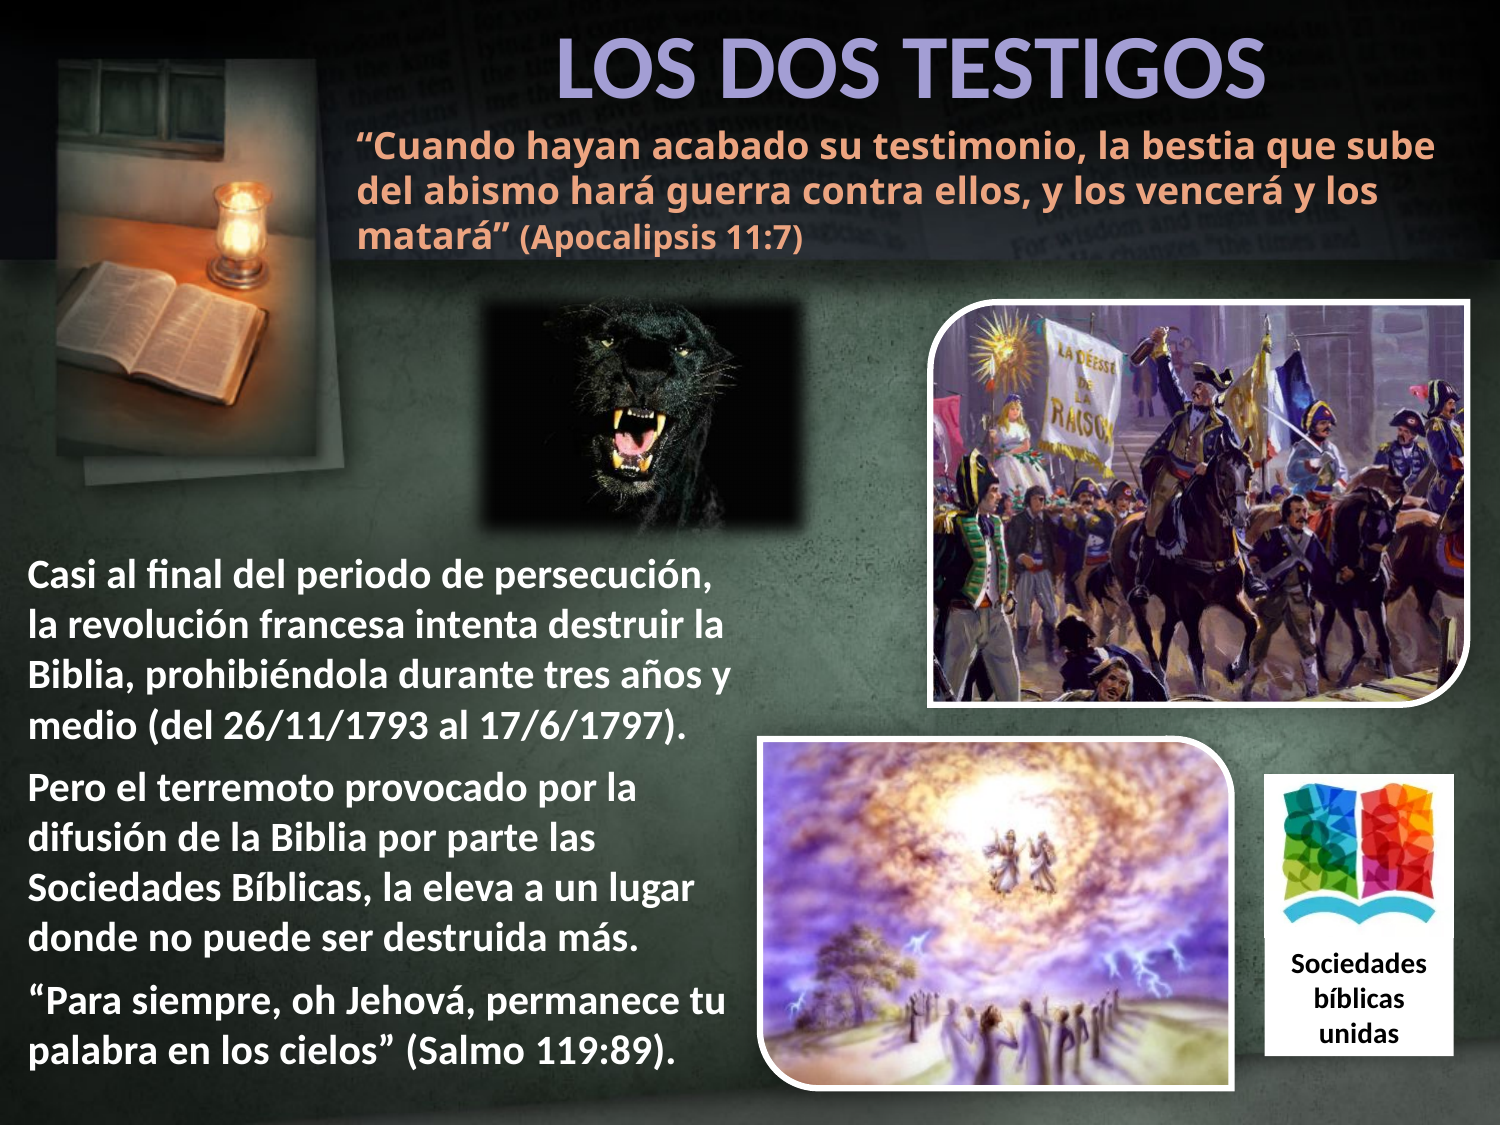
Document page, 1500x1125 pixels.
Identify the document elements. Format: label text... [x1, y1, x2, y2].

text_box “Cuando hayan acabado su testimonio, la bestia que sube del abismo hará guerra contra ellos, y los vencerá y los matará” (Apocalipsis 11:7) [341, 114, 1485, 264]
text_box LOS DOS TESTIGOS [324, 0, 1500, 125]
text_box Casi al final del periodo de persecución, la revolución francesa intenta destruir la Biblia, prohibiéndola durante tres años y medio (del 26/11/1793 al 17/6/1797). Pero el terremoto provocado por la difusión de la Biblia por parte las Sociedades Bíblicas, la eleva a un lugar donde no puede ser destruida más. “Para siempre, oh Jehová, permanece tu palabra en los cielos” (Salmo 119:89). [12, 539, 750, 1080]
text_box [1264, 774, 1454, 1058]
picture [0, 0, 1500, 1125]
